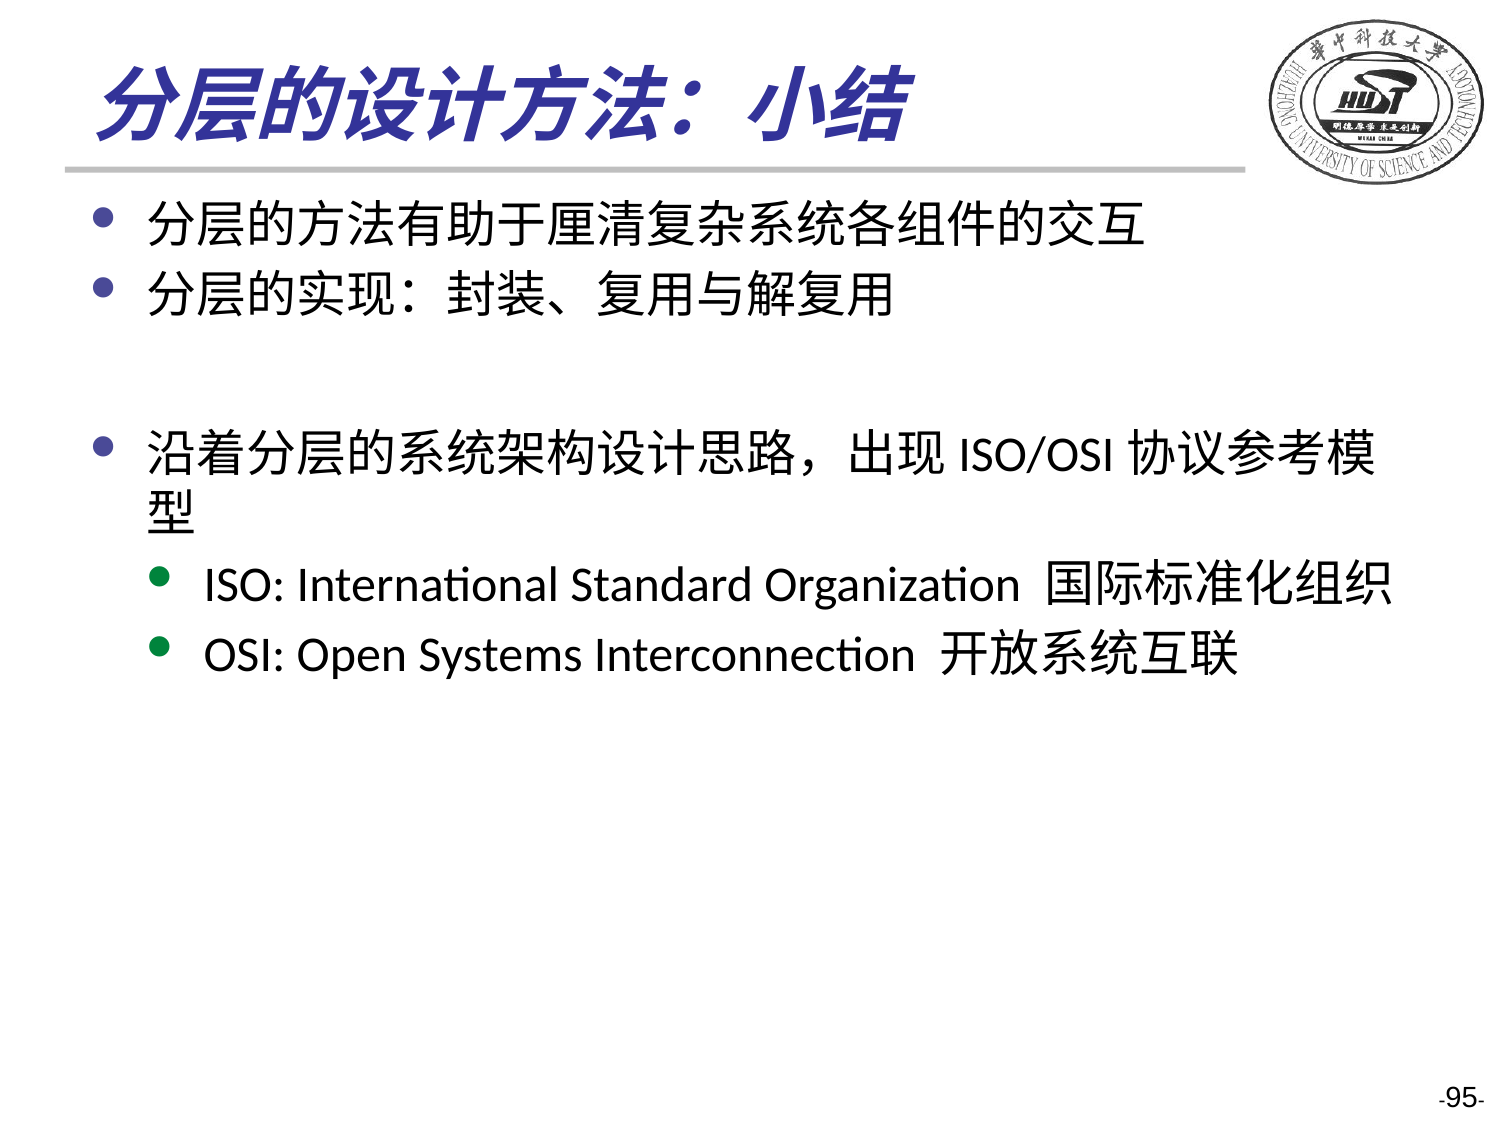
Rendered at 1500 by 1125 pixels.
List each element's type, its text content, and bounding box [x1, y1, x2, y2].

slide_number -95- [1149, 1070, 1500, 1125]
list 分层的方法有助于厘清复杂系统各组件的交互 分层的实现：封装、复用与解复用 沿着分层的系统架构设计思路，出现ISO/OSI协议参考模型 ISO: International Standard Organization 国际标准化组织 OSI: Open Systems Interconnection 开放系统互联 [75, 184, 1425, 1059]
picture [1257, 18, 1489, 185]
title 分层的设计方法：小结 [76, 42, 1315, 160]
